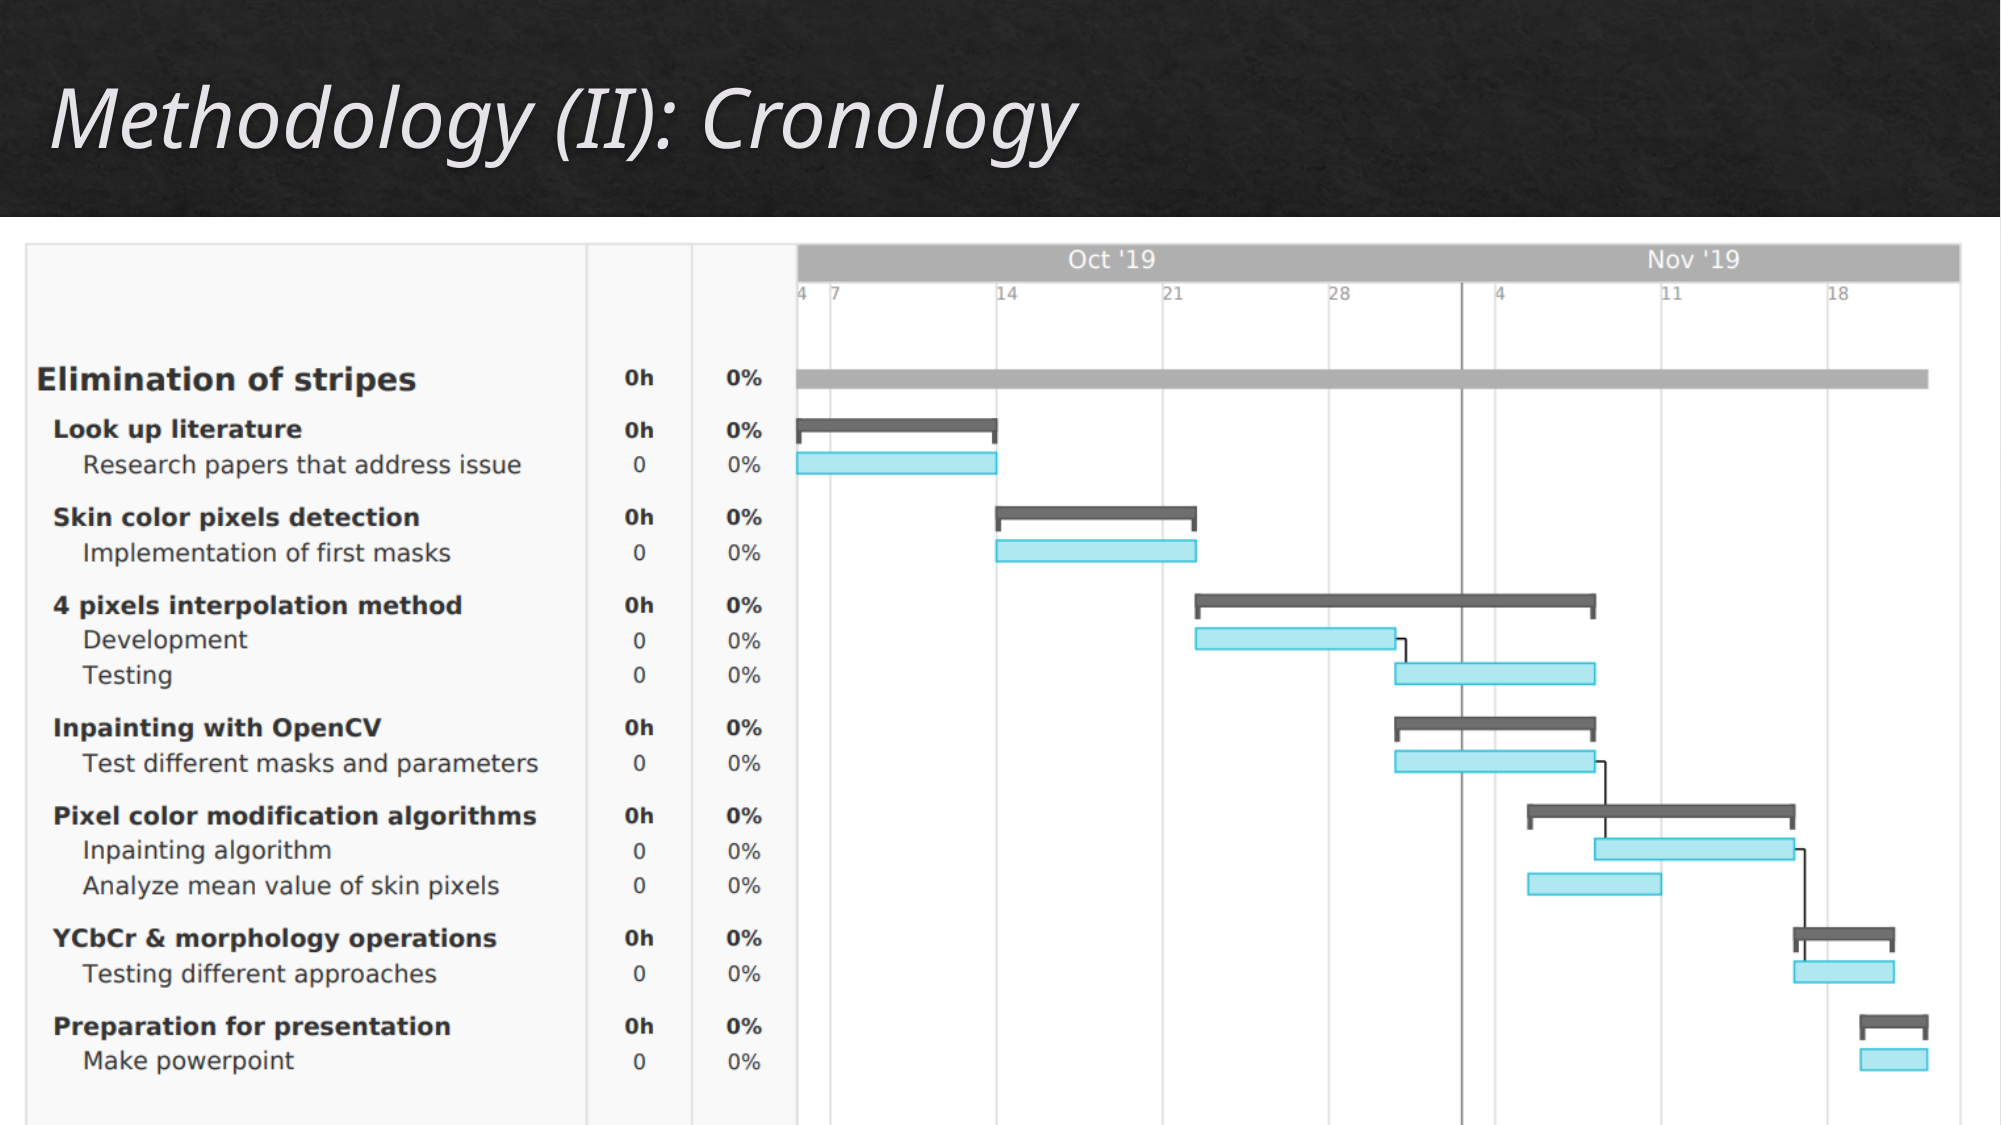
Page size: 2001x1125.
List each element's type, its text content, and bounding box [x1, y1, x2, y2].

title Methodology (II): Cronology [33, 11, 1732, 213]
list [0, 217, 2000, 1125]
